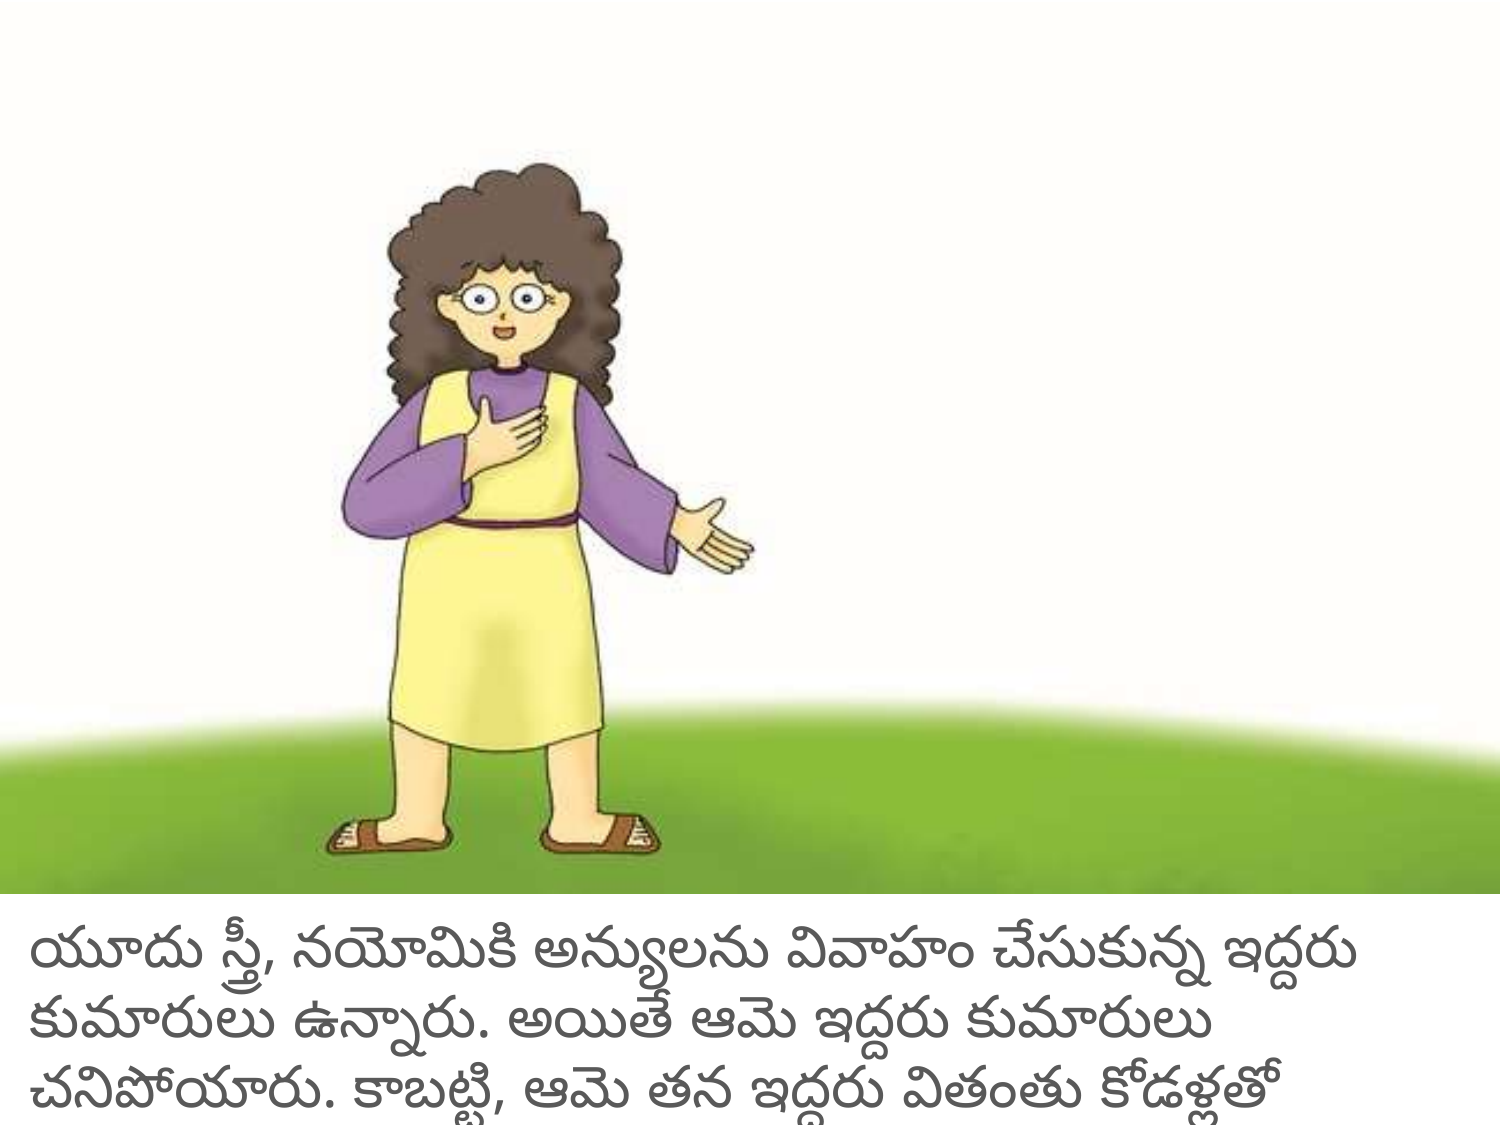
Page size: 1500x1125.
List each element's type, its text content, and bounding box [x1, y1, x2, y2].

picture [0, 1, 1500, 894]
text_box యూదు స్త్రీ, నయోమికి అన్యులను వివాహం చేసుకున్న ఇద్దరు కుమారులు ఉన్నారు. అయితే ఆమె ఇద్దరు కుమారులు చనిపోయారు. కాబట్టి, ఆమె తన ఇద్దరు వితంతు కోడళ్లతో మిగిలిపోయింది. [14, 901, 1486, 1125]
